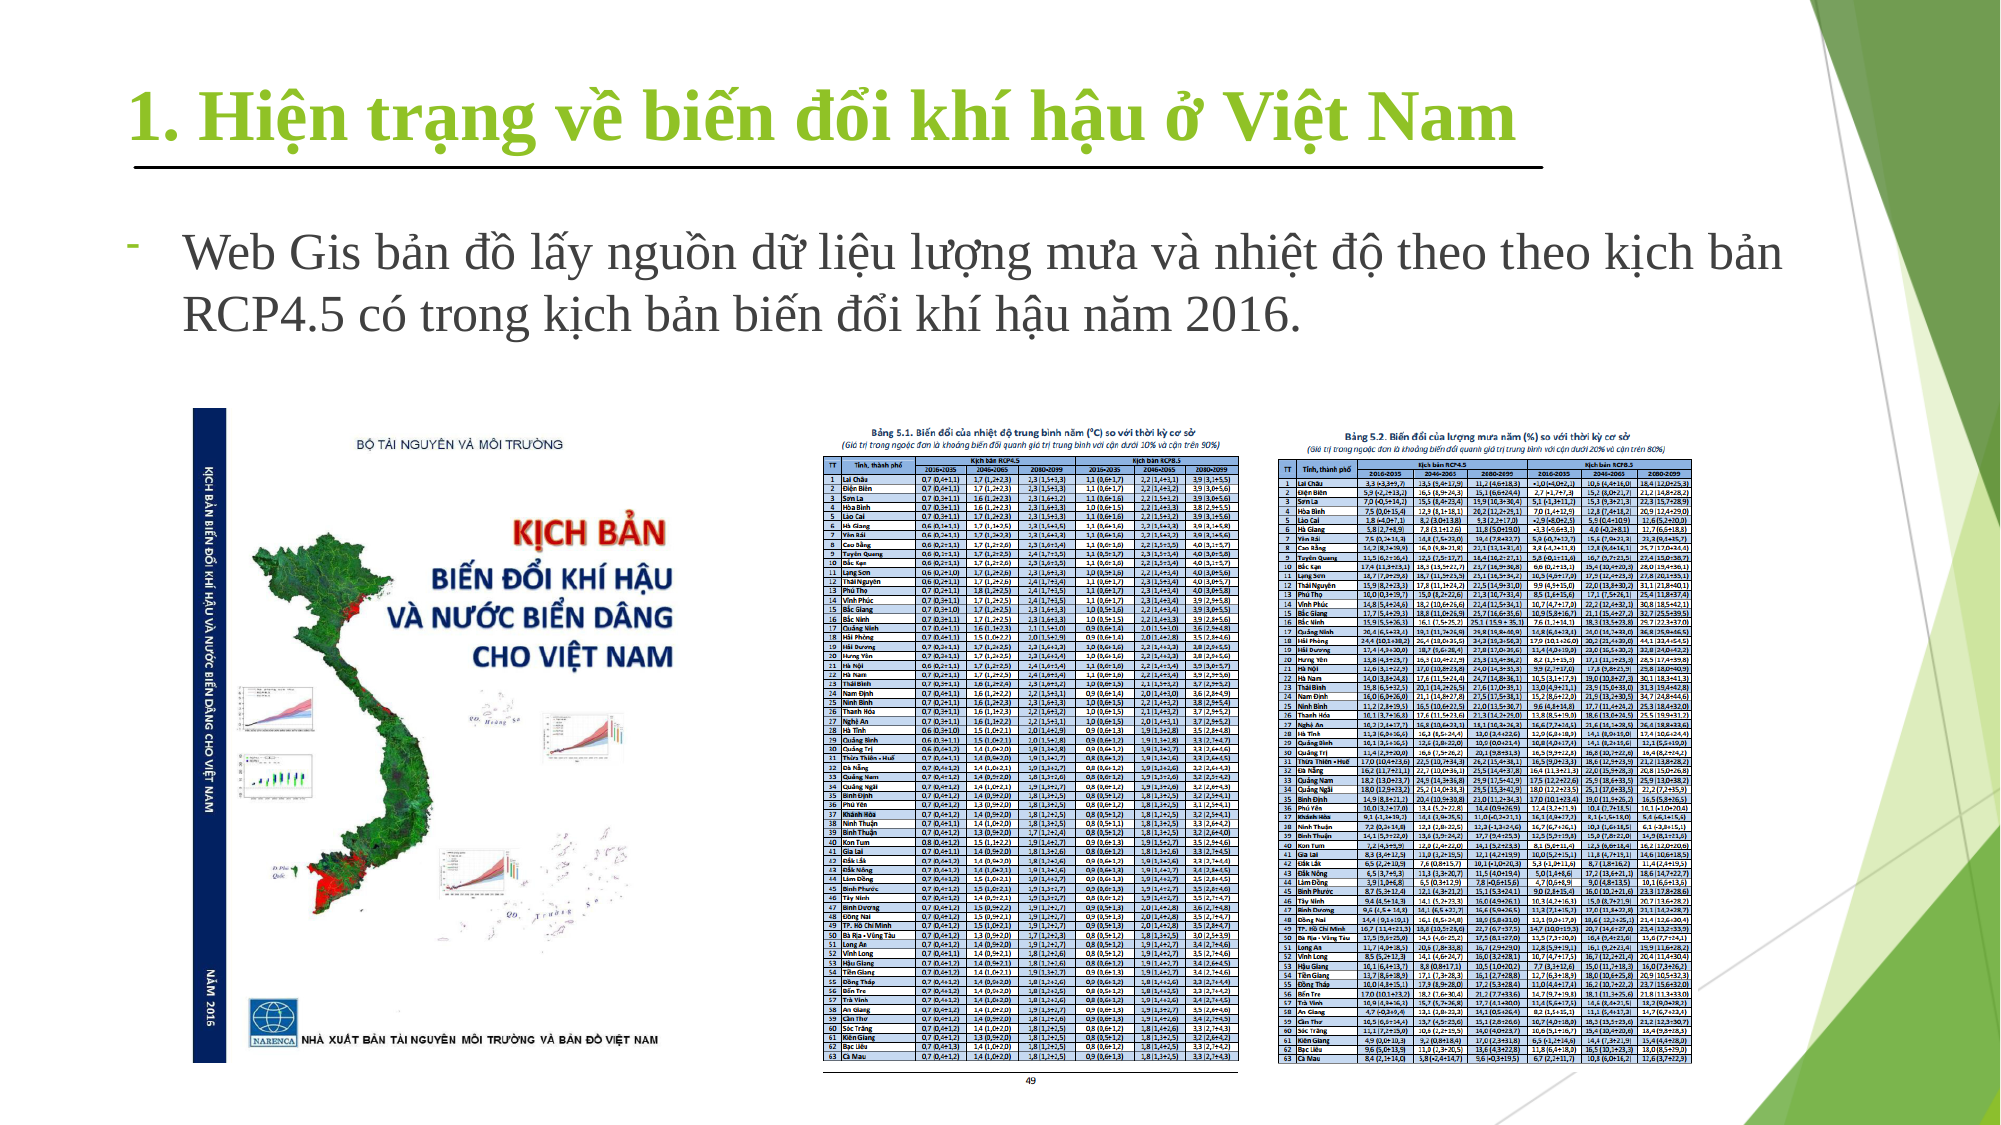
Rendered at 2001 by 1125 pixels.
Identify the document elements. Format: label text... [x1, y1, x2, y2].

picture [0, 0, 2001, 1125]
list Web Gis bản đồ lấy nguồn dữ liệu lượng mưa và nhiệt độ theo theo kịch bản RCP4.5 có trong kịch bản biến đổi khí hậu năm 2016. [111, 209, 1799, 378]
title 1. Hiện trạng về biến đổi khí hậu ở Việt Nam [111, 59, 1634, 162]
